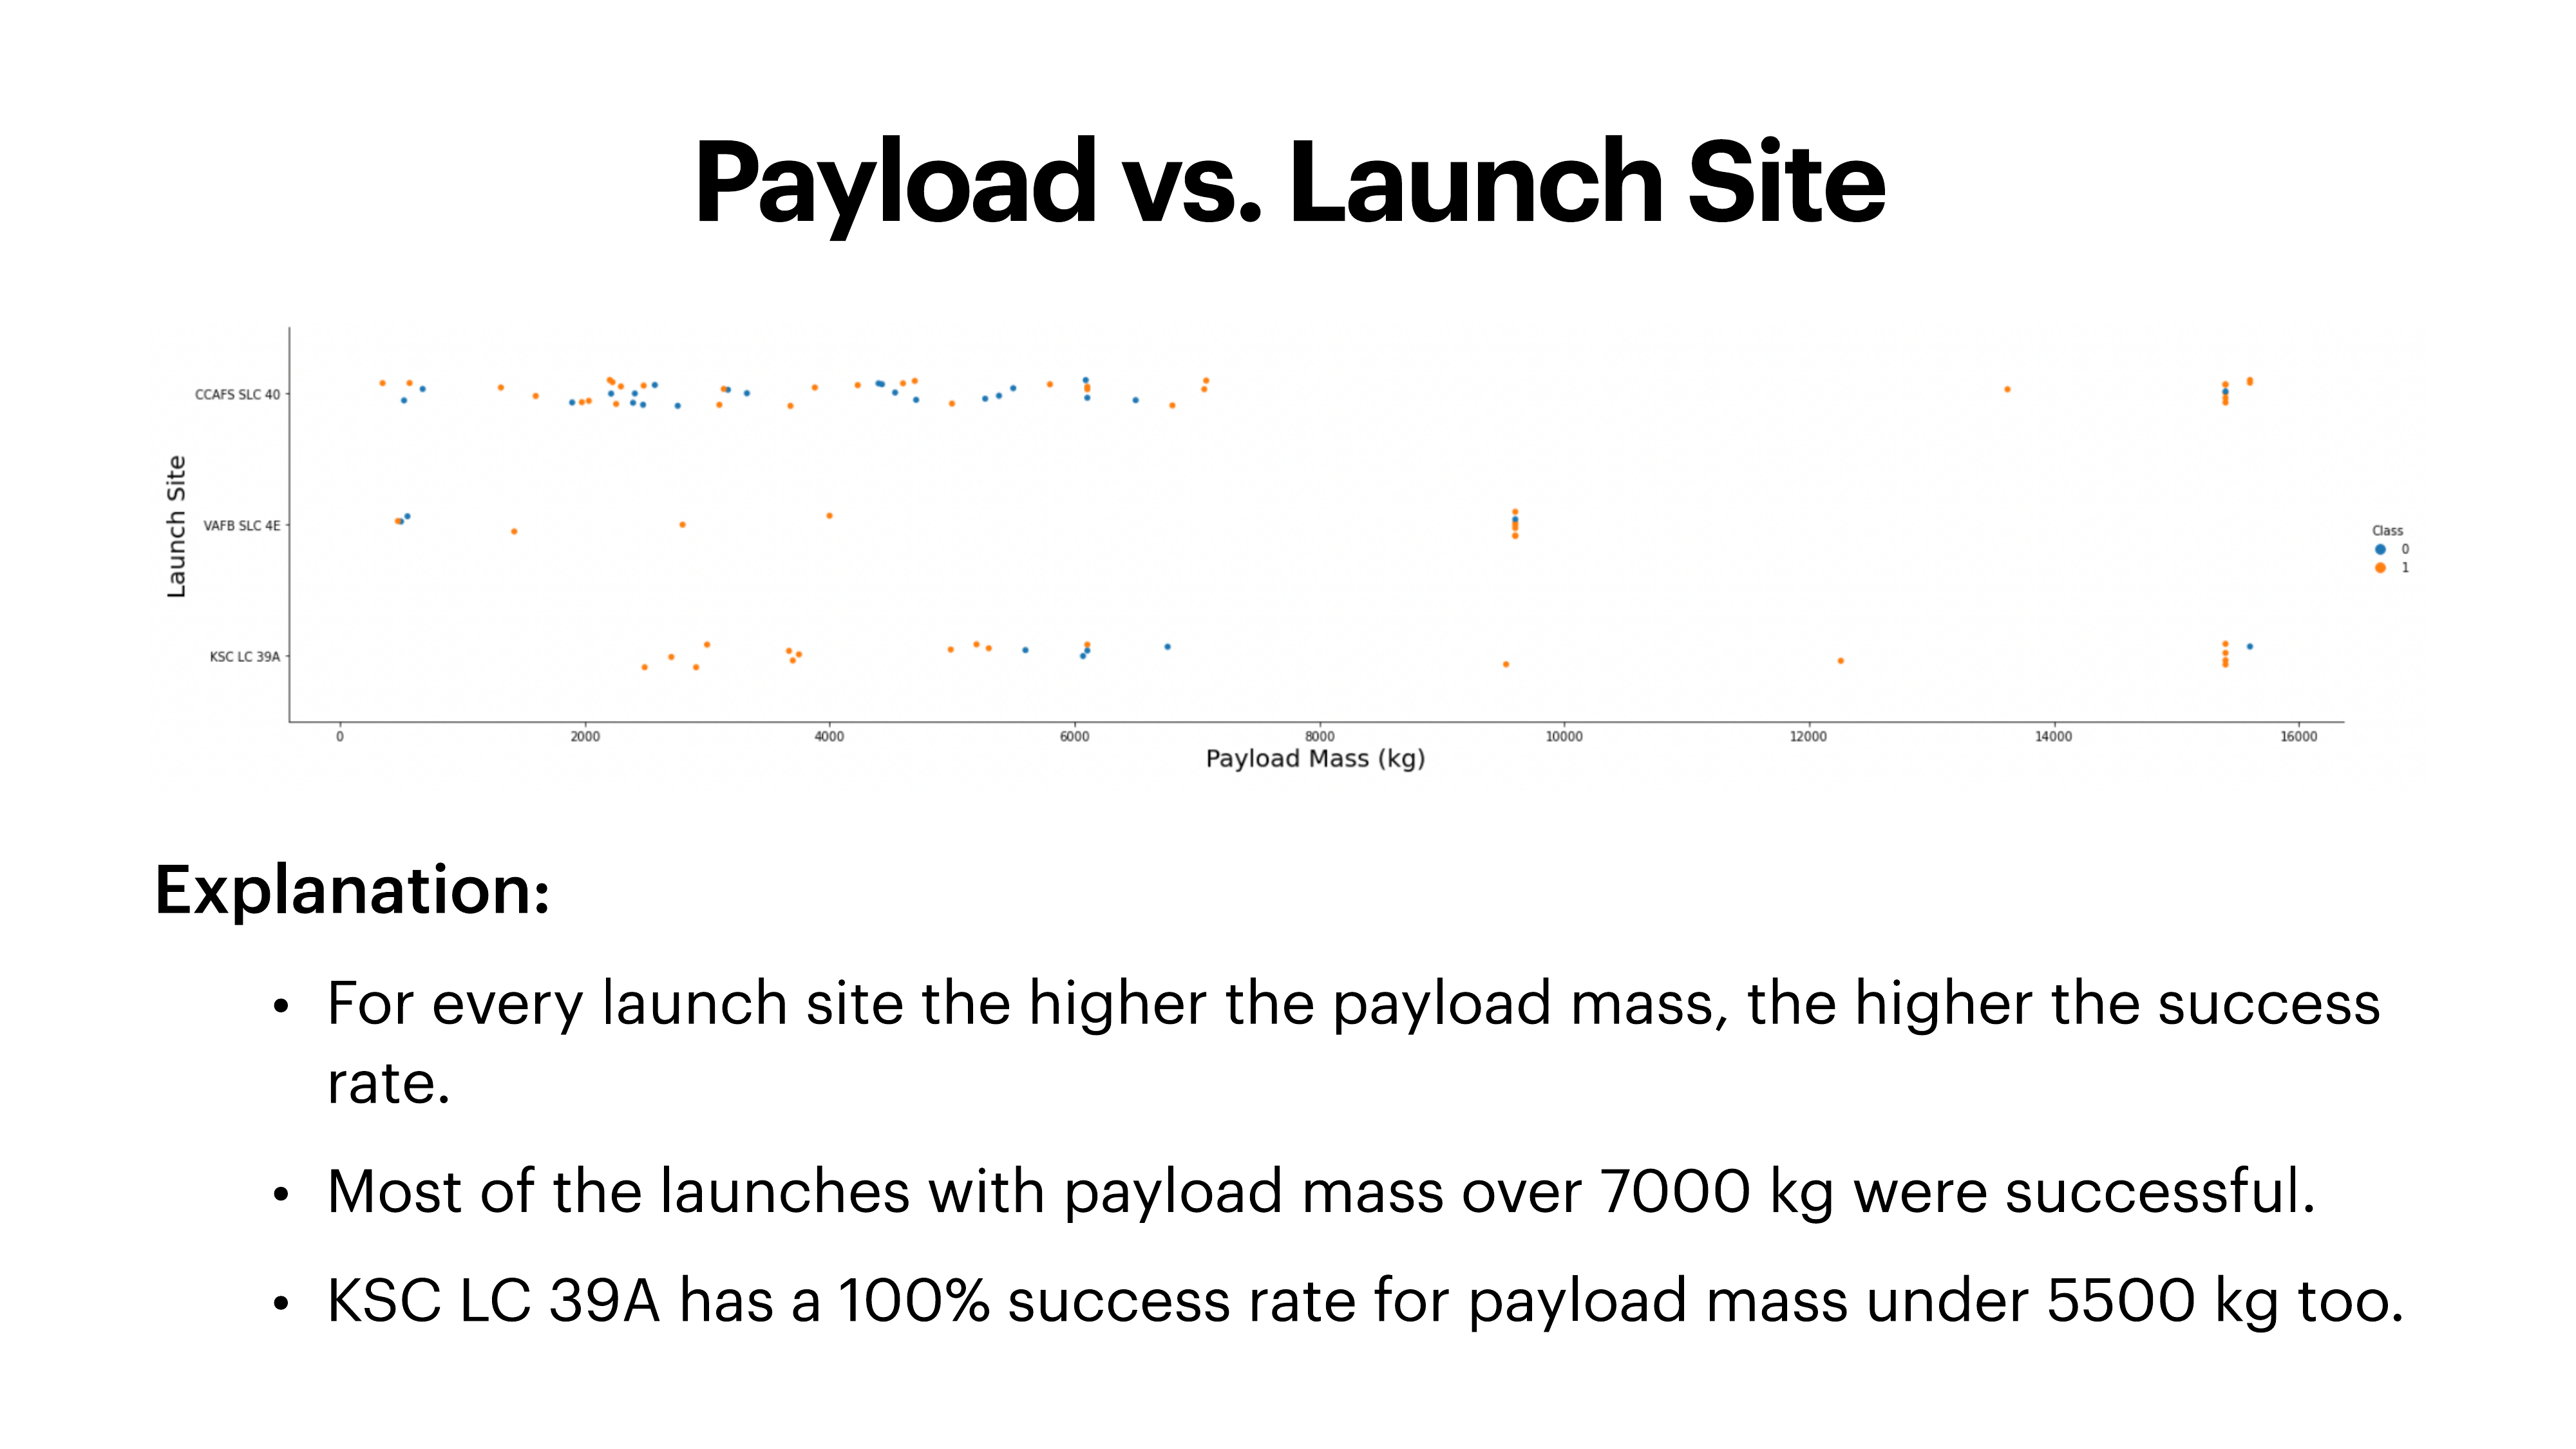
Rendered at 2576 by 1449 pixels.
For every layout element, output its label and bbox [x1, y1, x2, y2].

text_box [481, 1179, 514, 1213]
text_box [1893, 978, 1901, 987]
text_box [710, 1180, 738, 1213]
text_box [330, 980, 357, 1025]
text_box [158, 864, 191, 914]
text_box [1417, 1179, 1443, 1213]
text_box [330, 1277, 364, 1322]
text_box [1168, 1165, 1174, 1213]
text_box [273, 1295, 289, 1311]
text_box [401, 1276, 441, 1323]
text_box [2083, 1277, 2114, 1323]
text_box [535, 991, 551, 1025]
text_box [1250, 976, 1278, 1025]
text_box [1066, 1179, 1099, 1224]
text_box [1901, 1179, 1931, 1213]
text_box [466, 992, 497, 1025]
text_box [1857, 976, 1886, 1025]
text_box [1980, 991, 2011, 1025]
text_box [2173, 1179, 2199, 1213]
text_box [866, 1277, 901, 1323]
text_box [1709, 1288, 1756, 1322]
text_box [407, 869, 430, 914]
text_box [2139, 1179, 2170, 1213]
text_box [1938, 1274, 1970, 1323]
text_box [849, 1179, 880, 1213]
text_box [979, 1180, 985, 1213]
text_box [1303, 1282, 1321, 1323]
text_box [605, 977, 611, 1025]
text_box [1081, 991, 1112, 1036]
text_box [715, 1288, 743, 1323]
text_box [433, 991, 464, 1025]
text_box [2109, 991, 2140, 1025]
text_box [2257, 991, 2289, 1025]
text_box [491, 1276, 531, 1323]
text_box [927, 1180, 974, 1213]
text_box [946, 976, 974, 1025]
text_box [1937, 1179, 1955, 1213]
text_box [1182, 160, 1235, 223]
text_box [906, 160, 971, 223]
text_box [792, 1288, 819, 1323]
text_box [2304, 1204, 2314, 1213]
text_box [1946, 976, 1974, 1025]
text_box [1401, 992, 1432, 1036]
text_box [1496, 1180, 1528, 1213]
text_box [1573, 991, 1620, 1025]
text_box [759, 160, 815, 223]
text_box [439, 1095, 449, 1104]
text_box [1107, 1288, 1139, 1323]
text_box [980, 991, 1010, 1025]
text_box [1463, 1179, 1495, 1213]
text_box [945, 1277, 967, 1299]
text_box [1600, 1168, 1631, 1213]
text_box [1305, 1179, 1351, 1213]
text_box [1762, 161, 1779, 222]
text_box [2006, 1179, 2032, 1213]
text_box [699, 139, 759, 222]
text_box [549, 1277, 582, 1323]
text_box [1066, 978, 1075, 987]
text_box [442, 1173, 462, 1213]
text_box [1283, 991, 1314, 1025]
text_box [536, 902, 548, 914]
text_box [273, 998, 289, 1014]
text_box [990, 1173, 1010, 1213]
text_box [2320, 1288, 2353, 1323]
text_box [2245, 1288, 2277, 1334]
text_box [1204, 1288, 1230, 1323]
text_box [1032, 135, 1095, 223]
text_box [498, 991, 529, 1025]
text_box [1121, 976, 1148, 1025]
text_box [688, 991, 716, 1025]
text_box [2037, 1180, 2065, 1213]
text_box [972, 160, 1028, 223]
text_box [663, 1165, 670, 1213]
text_box [1772, 1165, 1800, 1213]
text_box [676, 1179, 703, 1213]
text_box [1822, 1288, 1848, 1323]
text_box [1689, 138, 1755, 223]
text_box [330, 1070, 347, 1104]
text_box [403, 1070, 434, 1104]
text_box [1518, 976, 1549, 1025]
text_box [1141, 1288, 1172, 1323]
text_box [1437, 977, 1443, 1025]
text_box [363, 1277, 397, 1323]
text_box [838, 992, 845, 1025]
text_box [1121, 161, 1184, 222]
text_box [516, 1164, 536, 1213]
text_box [1132, 1180, 1163, 1224]
text_box [2070, 1179, 2102, 1213]
text_box [1251, 1288, 1269, 1322]
text_box [2119, 1277, 2154, 1323]
text_box [1032, 976, 1059, 1025]
text_box [816, 1165, 844, 1213]
text_box [2217, 1274, 2245, 1322]
text_box [1389, 1179, 1415, 1213]
text_box [1271, 1288, 1298, 1323]
text_box [1825, 160, 1886, 223]
text_box [1761, 1288, 1788, 1323]
text_box [1801, 1179, 1832, 1224]
text_box [1180, 1179, 1213, 1213]
text_box [1869, 1289, 1897, 1323]
text_box [330, 1168, 373, 1213]
text_box [1687, 991, 1712, 1025]
text_box [536, 882, 548, 895]
text_box [1653, 1274, 1685, 1323]
text_box [2290, 1165, 2296, 1213]
text_box [463, 1278, 489, 1321]
text_box [2016, 991, 2033, 1025]
text_box [1539, 160, 1600, 223]
text_box [2190, 992, 2217, 1025]
text_box [884, 1179, 909, 1213]
text_box [1620, 1288, 1648, 1323]
text_box [1068, 992, 1074, 1025]
text_box [1370, 991, 1397, 1025]
text_box [721, 991, 752, 1025]
text_box [1506, 1288, 1533, 1323]
text_box [2048, 1277, 2079, 1323]
text_box [978, 1166, 987, 1175]
text_box [1225, 984, 1244, 1025]
text_box [1625, 991, 1653, 1025]
text_box [1347, 160, 1403, 223]
text_box [1905, 1288, 1933, 1322]
text_box [873, 991, 903, 1025]
text_box [969, 1300, 990, 1323]
text_box [1536, 1289, 1567, 1333]
text_box [577, 1165, 605, 1213]
text_box [2230, 1164, 2249, 1213]
text_box [370, 876, 403, 914]
text_box [837, 978, 846, 987]
text_box [1658, 991, 1683, 1025]
text_box [840, 1277, 857, 1322]
text_box [436, 877, 446, 914]
text_box [1605, 134, 1662, 222]
text_box [2105, 1179, 2136, 1213]
text_box [611, 1179, 641, 1213]
text_box [1760, 135, 1781, 155]
text_box [1153, 991, 1184, 1025]
text_box [1715, 1015, 1728, 1032]
text_box [882, 135, 900, 222]
text_box [1471, 1288, 1502, 1333]
text_box [2159, 1277, 2195, 1323]
text_box [1293, 140, 1346, 222]
text_box [1529, 1179, 1560, 1213]
text_box [1325, 1288, 1356, 1323]
text_box [1956, 1179, 1987, 1213]
text_box [332, 876, 366, 914]
text_box [1190, 991, 1208, 1025]
text_box [415, 1179, 440, 1213]
text_box [1894, 992, 1900, 1025]
text_box [1906, 991, 1938, 1036]
text_box [1336, 991, 1367, 1036]
text_box [1976, 1288, 2007, 1323]
text_box [1714, 1168, 1750, 1213]
text_box [292, 876, 325, 914]
text_box [682, 1274, 710, 1322]
text_box [2325, 991, 2351, 1025]
text_box [758, 976, 786, 1025]
text_box [1357, 1179, 1384, 1213]
text_box [1432, 1288, 1450, 1322]
text_box [2392, 1312, 2402, 1322]
text_box [951, 1277, 985, 1322]
text_box [1772, 976, 1800, 1025]
text_box [379, 1179, 412, 1213]
text_box [1566, 1179, 1582, 1213]
text_box [906, 1277, 942, 1323]
text_box [815, 161, 878, 242]
text_box [1102, 1179, 1129, 1213]
text_box [1674, 1168, 1709, 1213]
text_box [2051, 984, 2070, 1025]
text_box [2202, 1179, 2228, 1213]
text_box [1793, 1288, 1819, 1323]
text_box [435, 862, 446, 873]
text_box [2354, 991, 2380, 1025]
text_box [1785, 148, 1823, 223]
text_box [1240, 202, 1262, 223]
text_box [359, 991, 392, 1025]
text_box [1449, 991, 1482, 1025]
text_box [553, 1173, 572, 1213]
text_box [2076, 976, 2104, 1025]
text_box [2253, 1180, 2281, 1213]
text_box [381, 1063, 400, 1104]
text_box [921, 984, 940, 1025]
text_box [1633, 1168, 1669, 1213]
text_box [623, 1277, 661, 1322]
text_box [1175, 1288, 1201, 1323]
text_box [495, 876, 528, 914]
text_box [1394, 1288, 1427, 1323]
text_box [1853, 1180, 1899, 1213]
text_box [746, 1179, 774, 1213]
text_box [234, 876, 271, 926]
text_box [2356, 1288, 2389, 1323]
text_box [1374, 1274, 1393, 1322]
text_box [587, 1276, 619, 1323]
text_box [1585, 1288, 1617, 1323]
text_box [618, 991, 645, 1025]
text_box [1015, 1165, 1043, 1213]
text_box [2159, 991, 2184, 1025]
text_box [1073, 1288, 1104, 1323]
text_box [780, 1179, 811, 1213]
text_box [193, 876, 230, 914]
text_box [1805, 991, 1836, 1025]
text_box [277, 861, 287, 914]
text_box [2291, 991, 2322, 1025]
text_box [1217, 1179, 1244, 1213]
text_box [748, 1288, 773, 1323]
text_box [2223, 991, 2255, 1025]
picture [147, 321, 2429, 792]
text_box [850, 984, 869, 1025]
text_box [1572, 1274, 1578, 1321]
text_box [2298, 1282, 2316, 1323]
text_box [807, 991, 833, 1025]
text_box [1747, 984, 1766, 1025]
text_box [273, 1186, 289, 1202]
text_box [1485, 991, 1512, 1025]
text_box [553, 992, 585, 1036]
text_box [1477, 160, 1535, 222]
text_box [1411, 161, 1468, 223]
text_box [1009, 1288, 1034, 1323]
text_box [2012, 1288, 2029, 1322]
text_box [652, 992, 680, 1025]
text_box [1249, 1165, 1281, 1213]
text_box [451, 876, 489, 914]
text_box [1039, 1289, 1067, 1323]
text_box [397, 991, 414, 1025]
text_box [350, 1070, 377, 1104]
